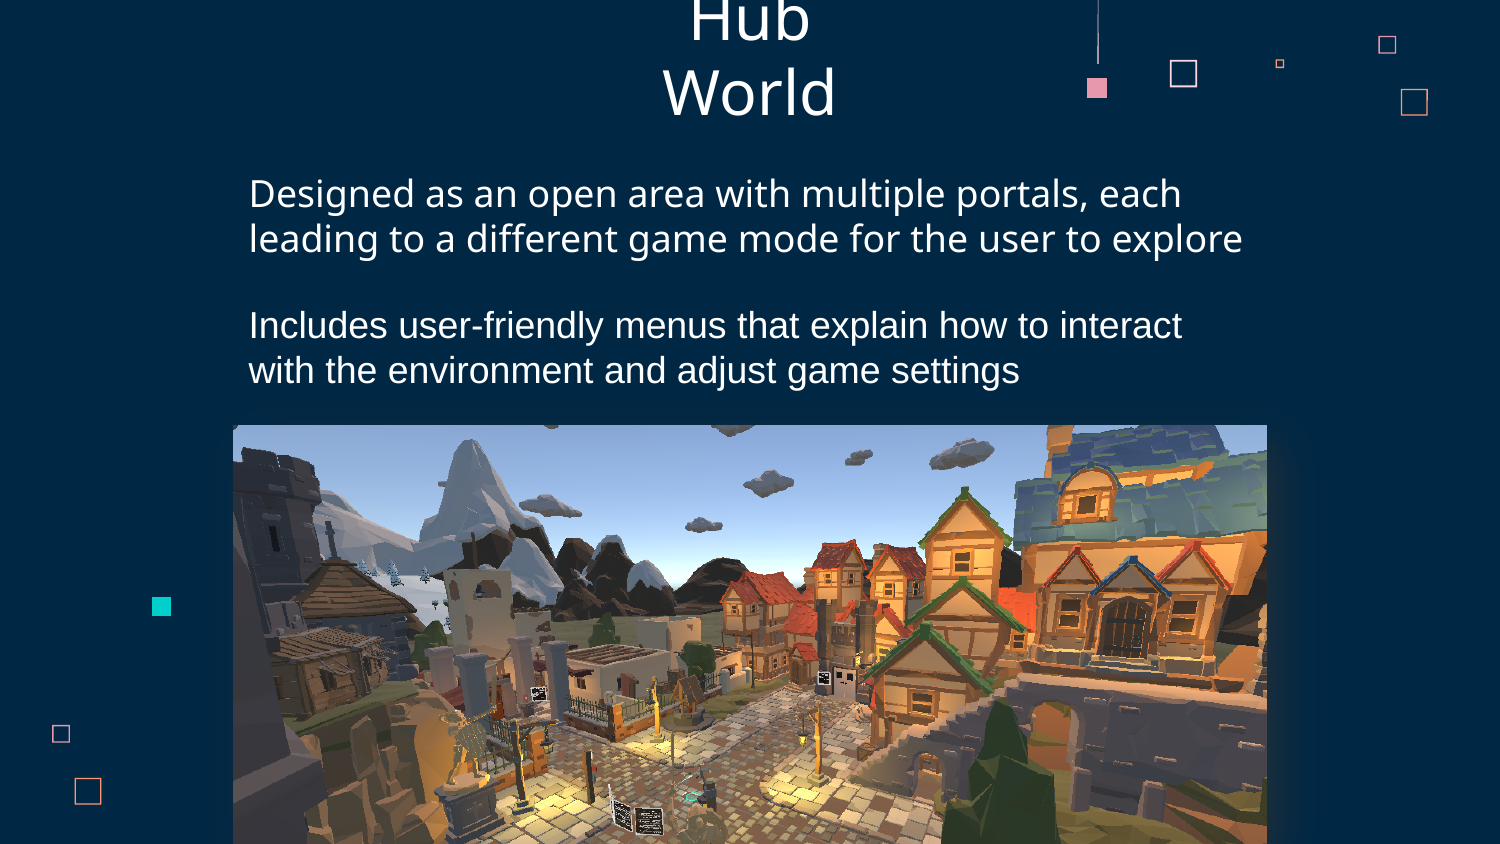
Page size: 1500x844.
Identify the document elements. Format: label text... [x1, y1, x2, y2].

picture [233, 424, 1267, 844]
title Hub World [611, 48, 890, 144]
text_box Designed as an open area with multiple portals, each leading to a different game mode for the user to explore [233, 162, 1267, 268]
text_box [151, 596, 172, 617]
text_box Includes user-friendly menus that explain how to interact with the environment and adjust game settings [233, 293, 1267, 399]
